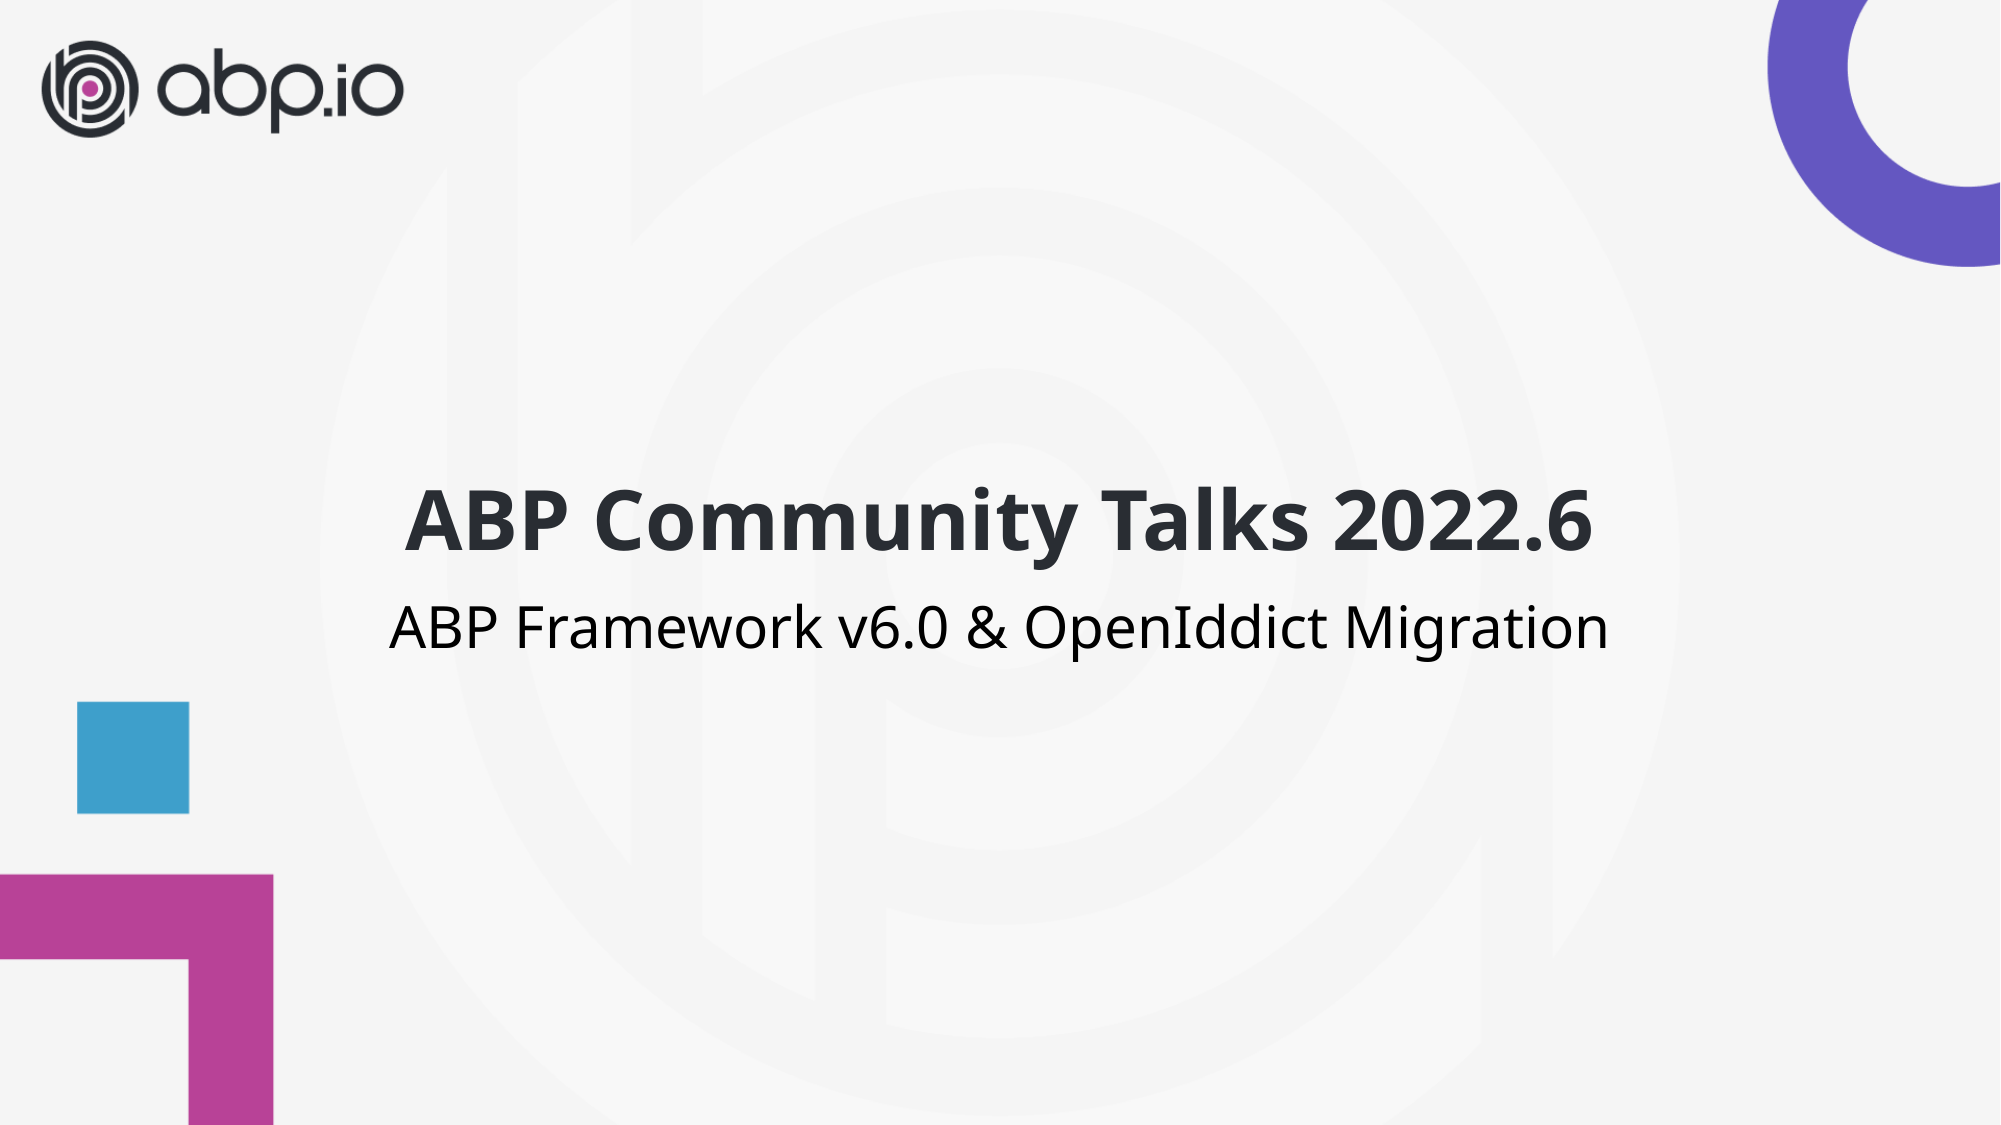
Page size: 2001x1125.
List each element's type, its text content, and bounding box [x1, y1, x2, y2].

title ABP Community Talks 2022.6 [249, 184, 1750, 576]
picture [0, 0, 2001, 1125]
subtitle ABP Framework v6.0 & OpenIddict Migration [249, 590, 1750, 863]
